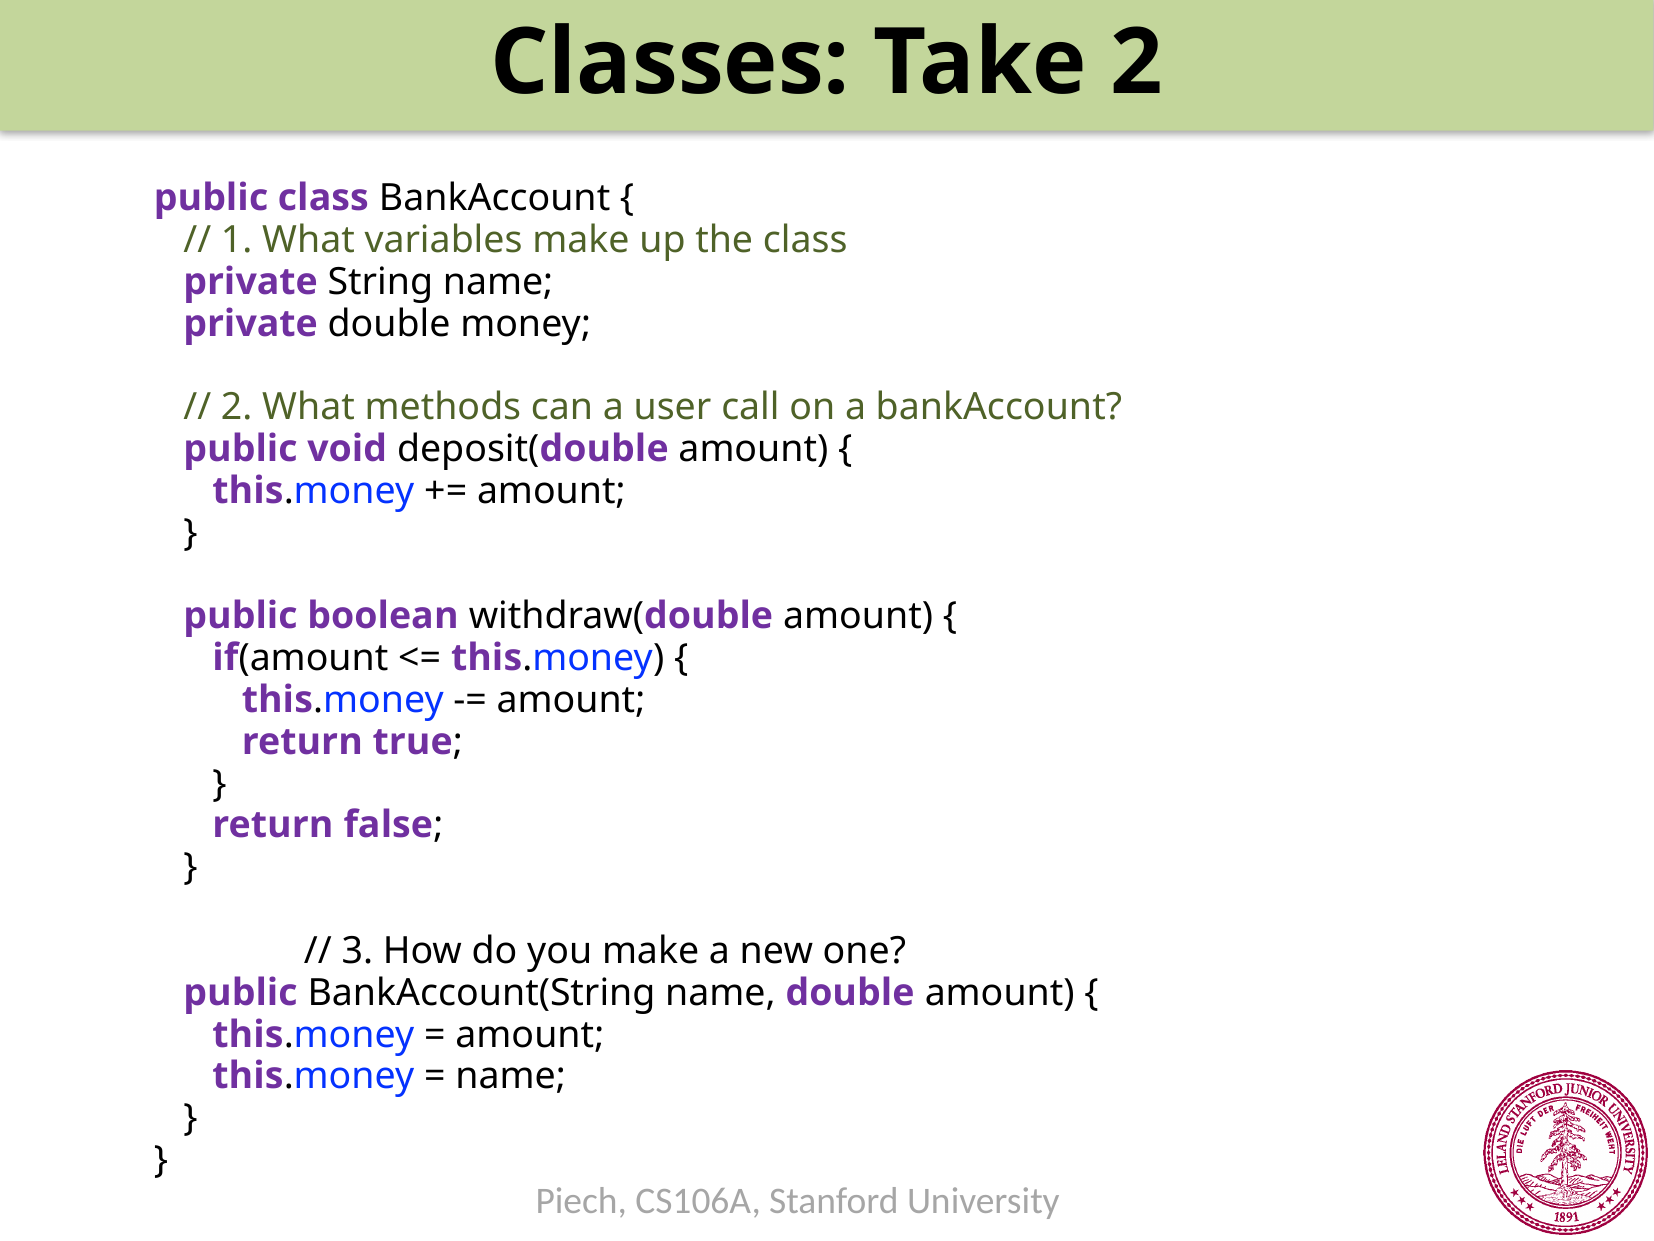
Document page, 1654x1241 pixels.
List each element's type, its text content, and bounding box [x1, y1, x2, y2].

text_box public class BankAccount { // 1. What variables make up the class private String name; private double money; // 2. What methods can a user call on a bankAccount? public void deposit(double amount) { this.money += amount; } public boolean withdraw(double amount) { if(amount <= this.money) { this.money -= amount; return true; } return false; } // 3. How do you make a new one? public BankAccount(String name, double amount) { this.money = amount; this.money = name; } } [139, 170, 1490, 1189]
text_box Classes: Take 2 [0, 0, 1654, 134]
picture [1483, 1070, 1648, 1235]
